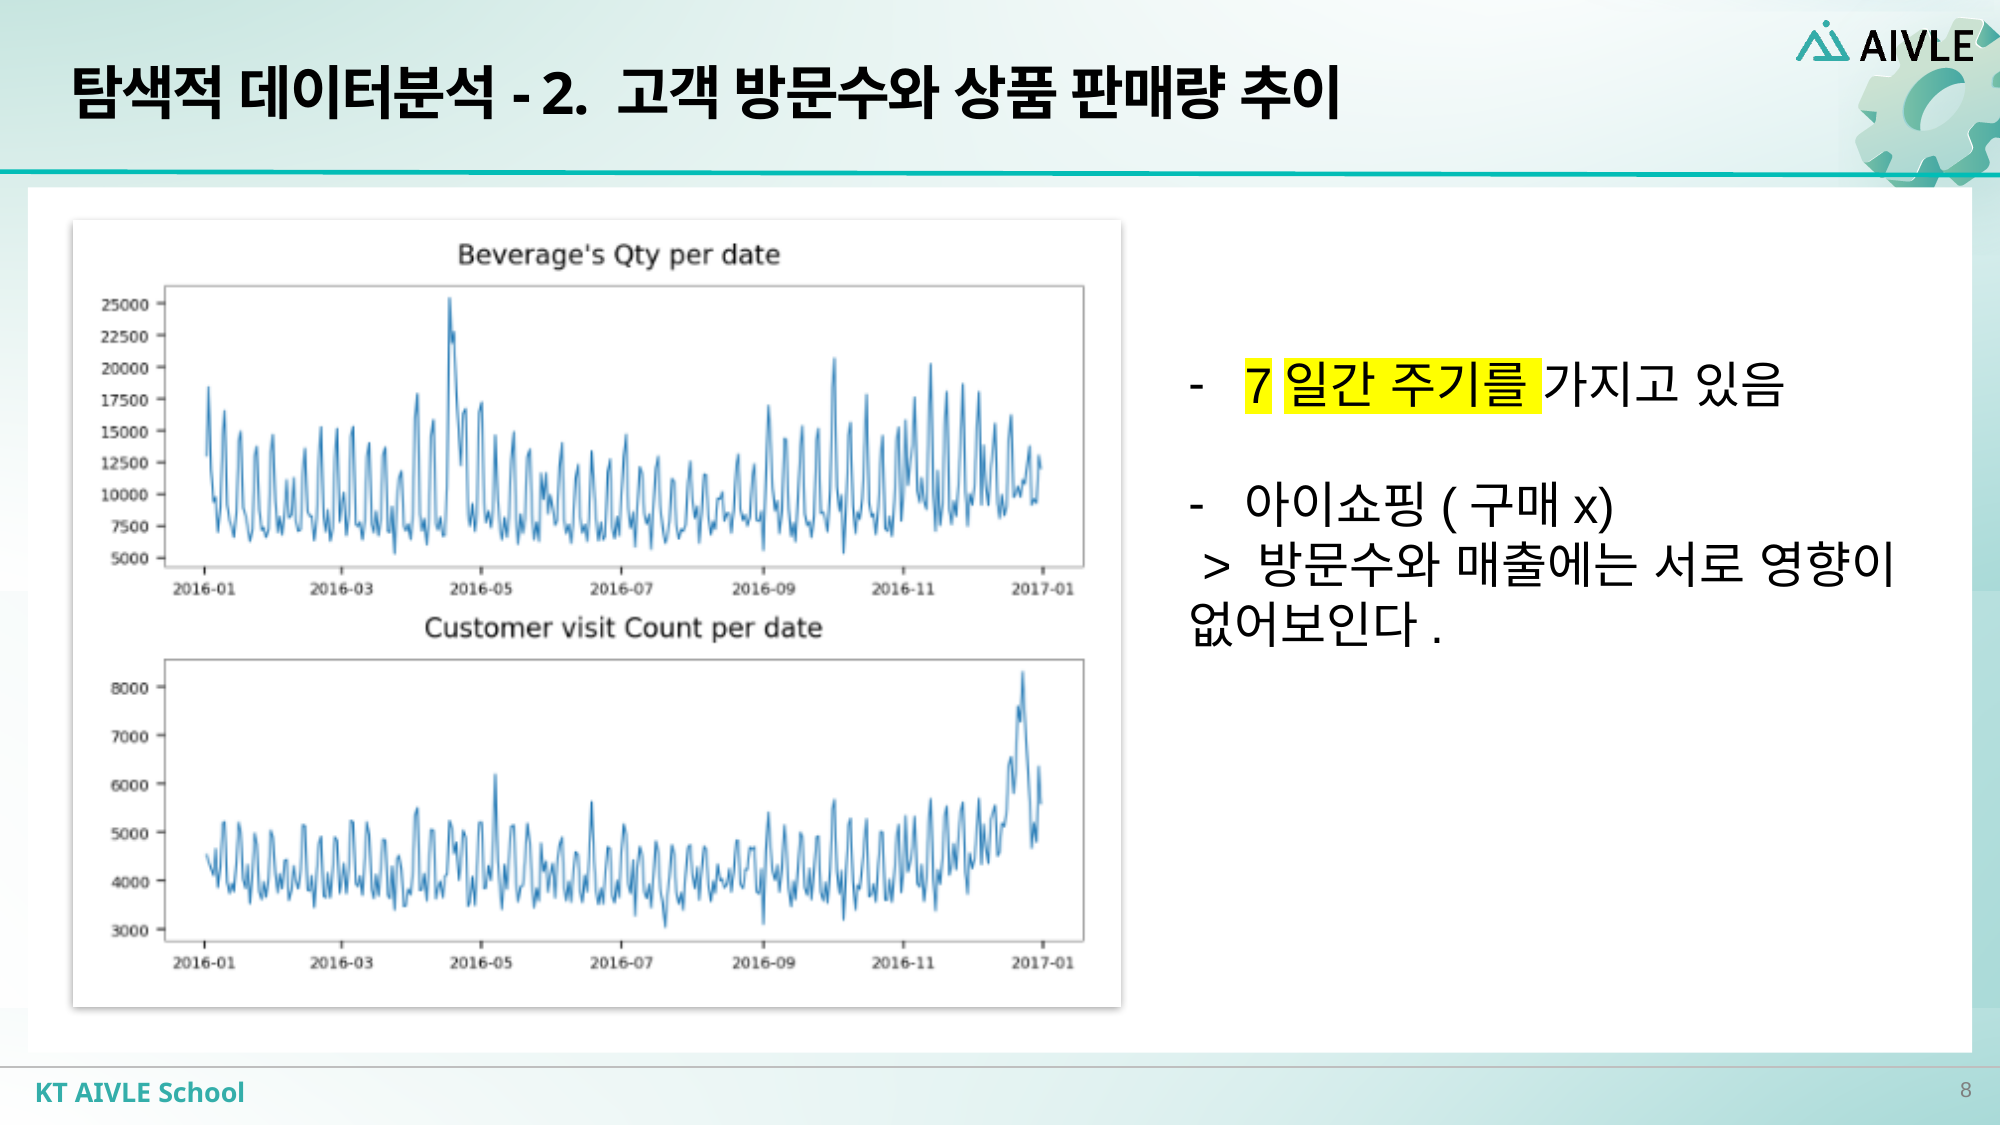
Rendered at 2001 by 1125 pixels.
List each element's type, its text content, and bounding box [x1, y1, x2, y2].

picture [0, 0, 2000, 172]
title 탐색적 데이터분석- 2. 고객 방문수와 상품 판매량 추이 [51, 47, 1710, 151]
picture [0, 174, 2000, 1066]
text_box 7일간 주기를 가지고 있음 아이쇼핑(구매x) > 방문수와 매출에는 서로 영향이 없어보인다. [1173, 286, 1913, 756]
picture [0, 1068, 2000, 1125]
